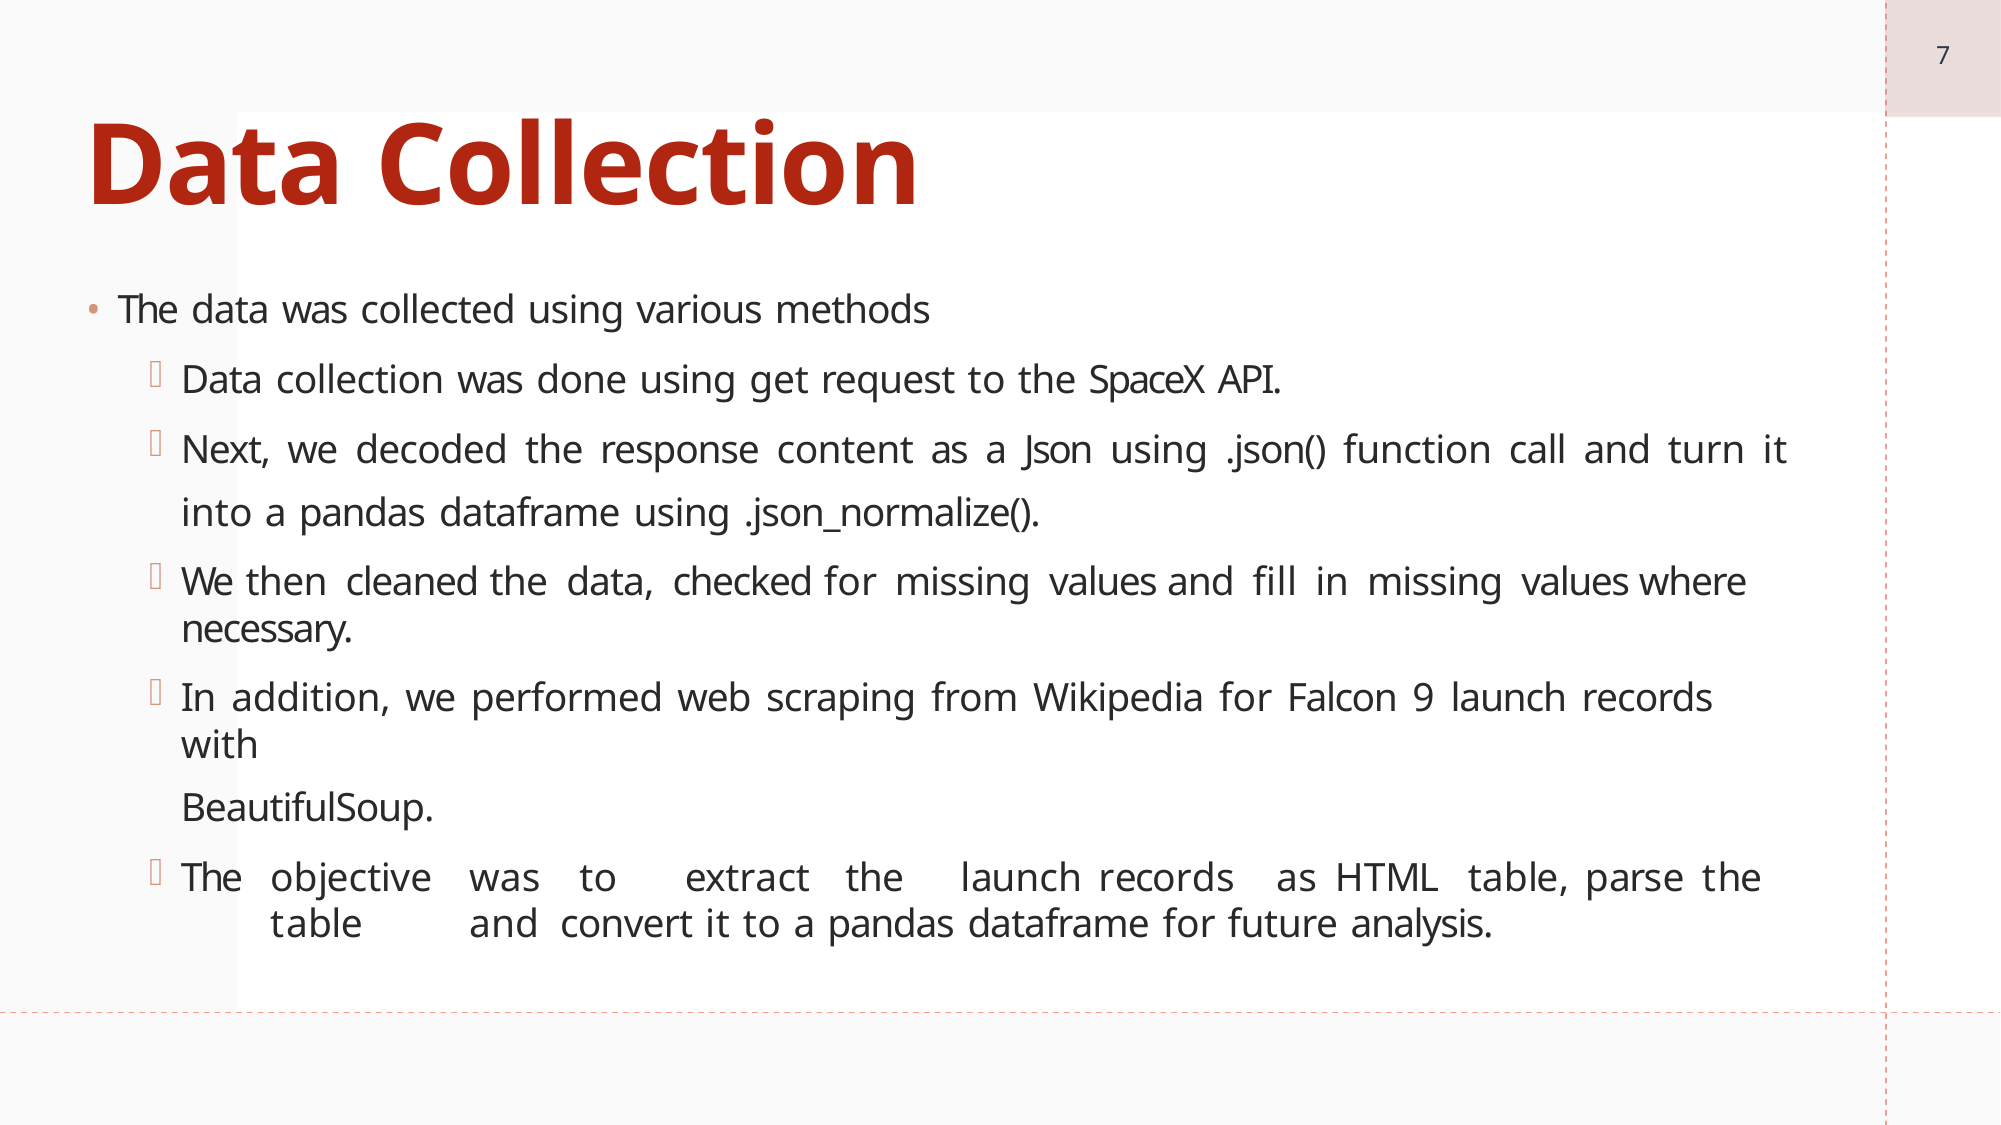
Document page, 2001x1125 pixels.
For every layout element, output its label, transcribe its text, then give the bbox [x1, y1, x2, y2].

list The data was collected using various methods Data collection was done using get request to the SpaceX API. Next, we decoded the response content as a Json using .json() function call and turn it into a pandas dataframe using .json_normalize(). We then cleaned the data, checked for missing values and fill in missing values where necessary. In addition, we performed web scraping from Wikipedia for Falcon 9 launch records with BeautifulSoup. The objective was to extract the launch records as HTML table, parse the table and convert it to a pandas dataframe for future analysis. [69, 277, 1818, 964]
slide_number 7 [1886, 0, 2000, 113]
title Data Collection [69, 59, 1818, 277]
